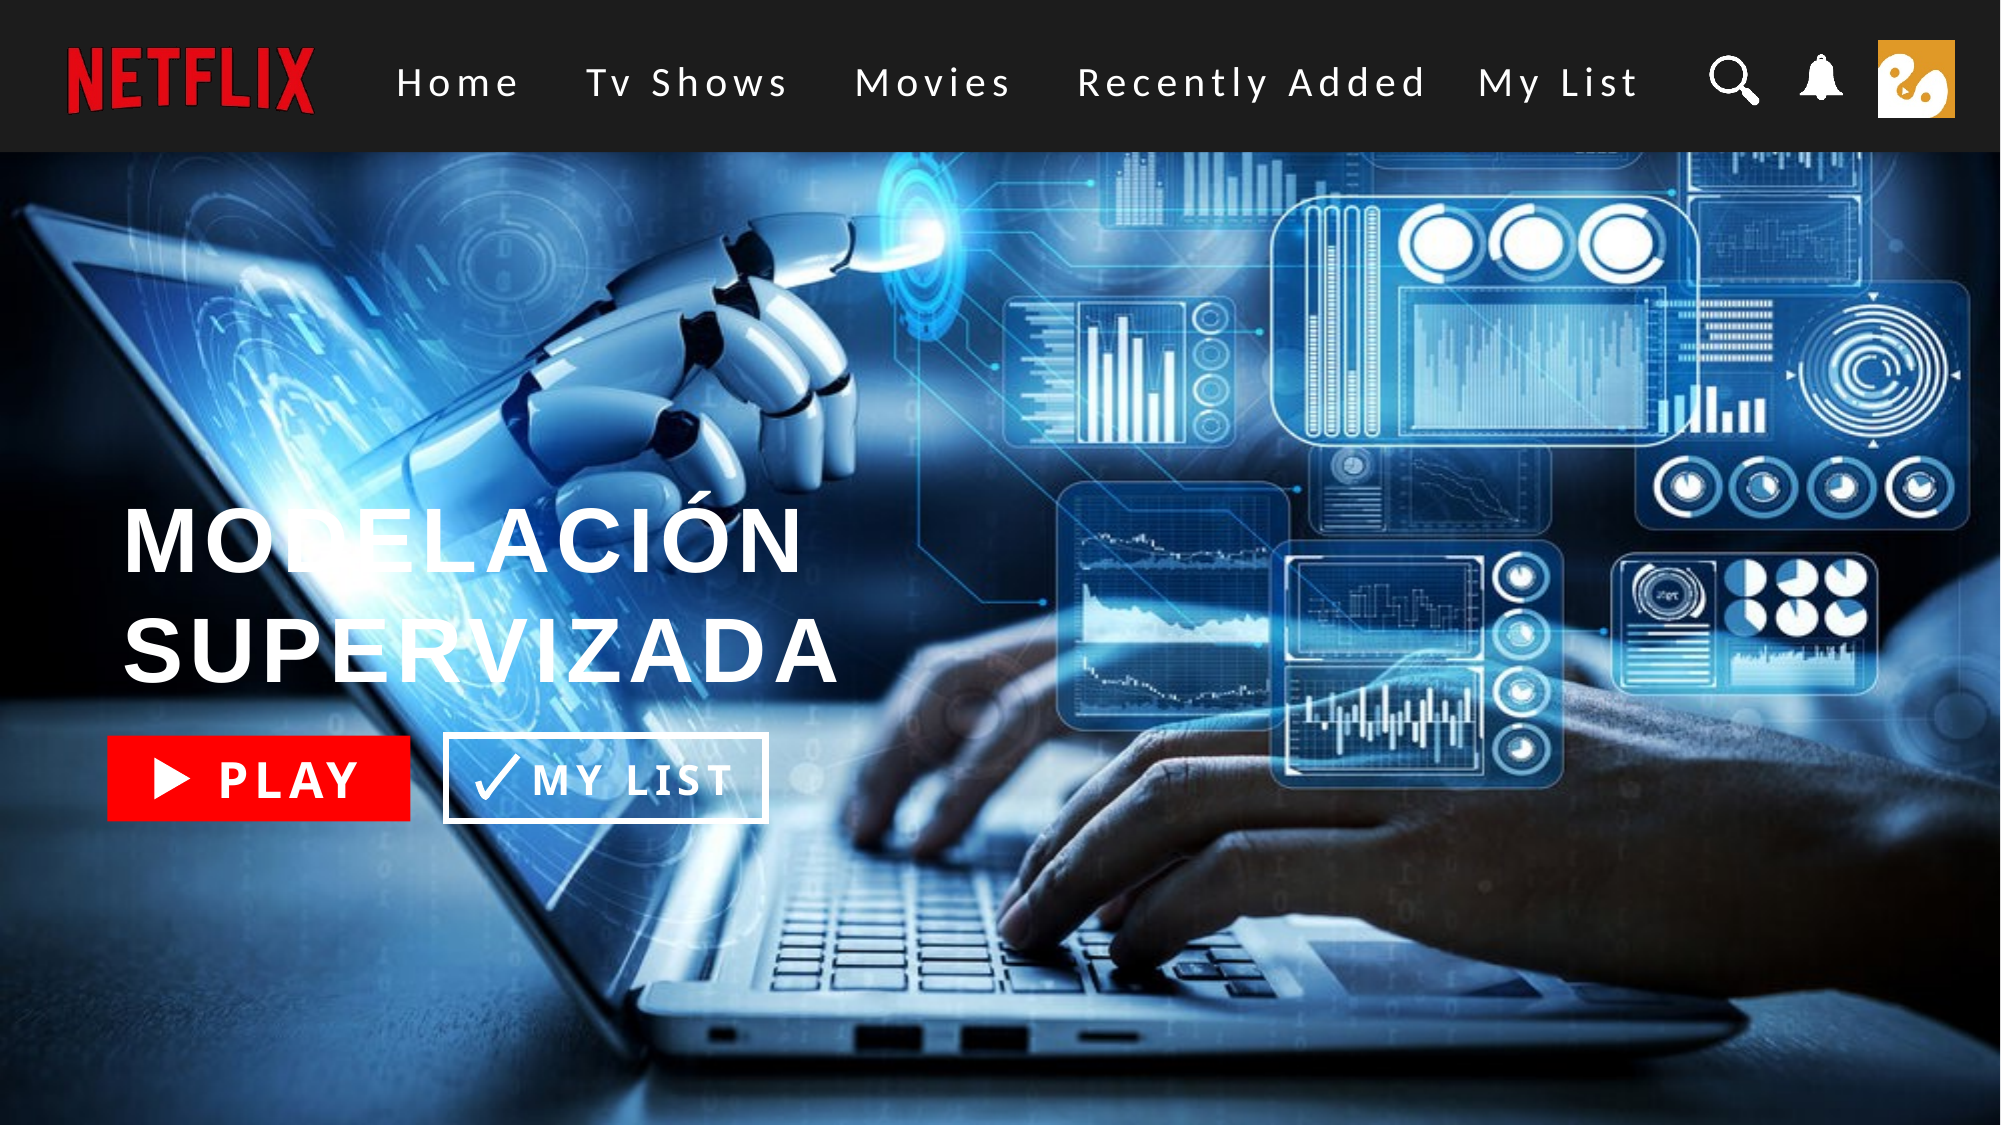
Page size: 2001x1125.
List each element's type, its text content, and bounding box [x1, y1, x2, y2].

picture [1704, 50, 1764, 110]
text_box Home Tv Shows Movies Recently Added My List [381, 47, 1876, 113]
picture [1878, 40, 1955, 118]
picture [0, 0, 2001, 1125]
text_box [446, 735, 766, 822]
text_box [107, 735, 411, 822]
text_box [0, 0, 2000, 153]
picture [1791, 47, 1851, 107]
text_box MODELACIÓN SUPERVIZADA [107, 473, 1036, 708]
